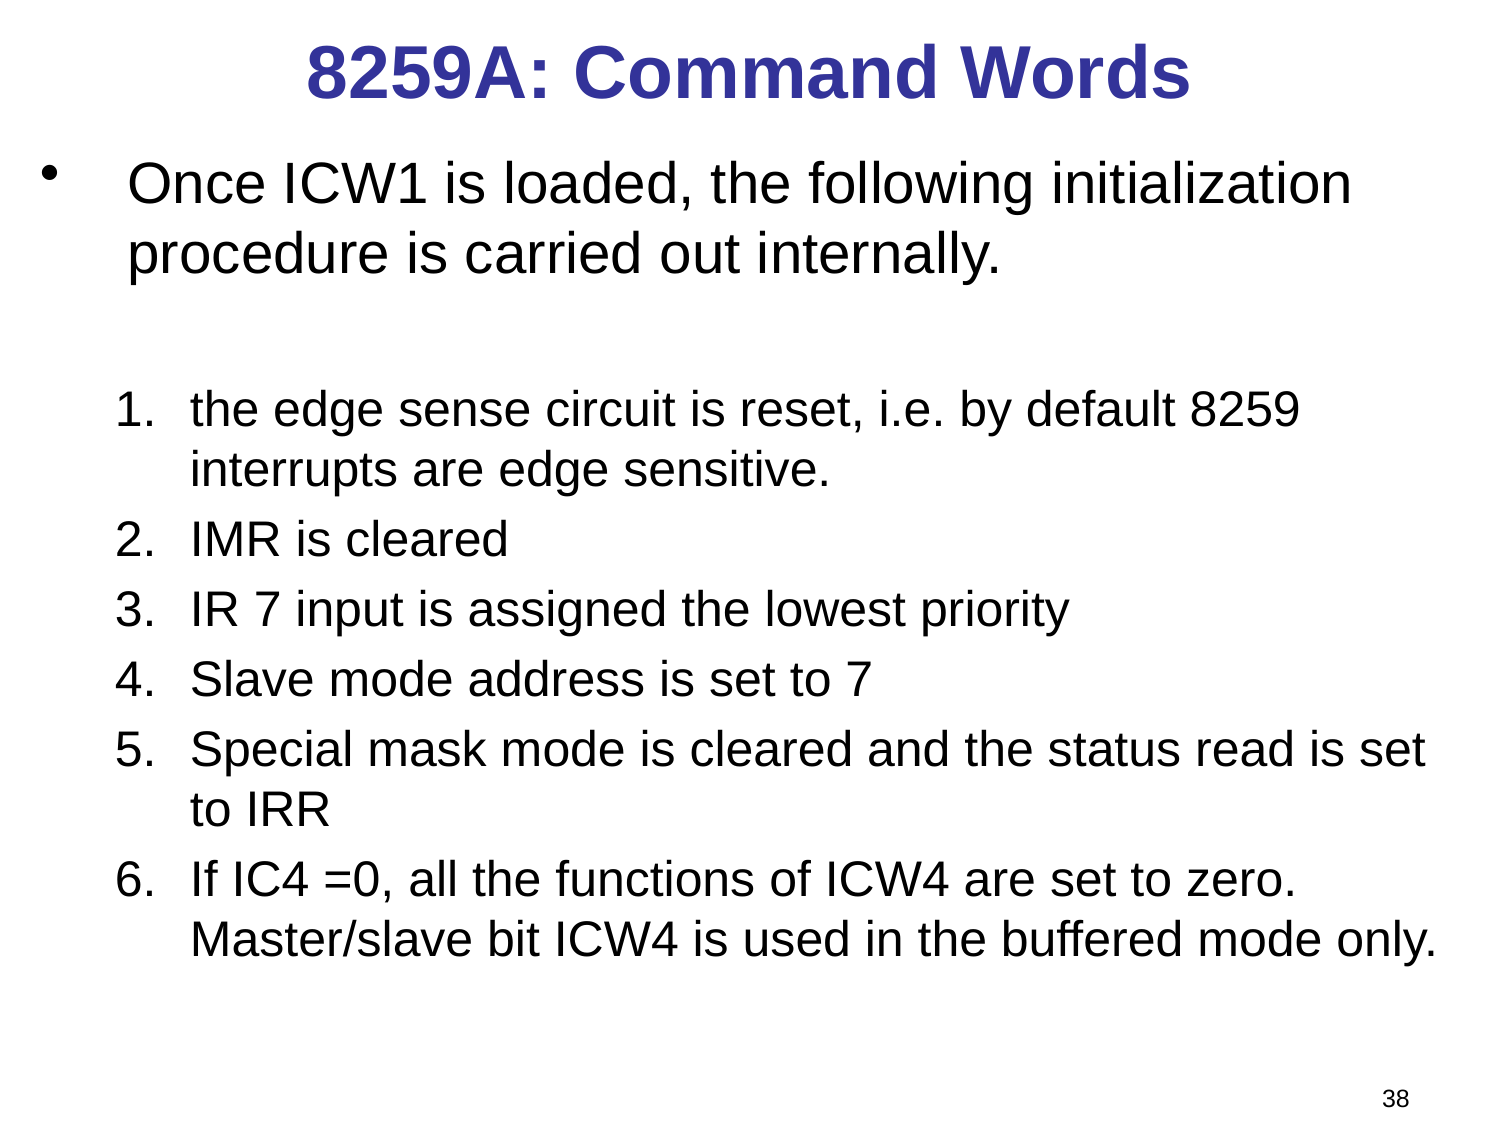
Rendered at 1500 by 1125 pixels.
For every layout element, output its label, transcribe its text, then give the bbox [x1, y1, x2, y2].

slide_number 38 [1074, 1074, 1426, 1103]
title 8259A: Command Words [24, 12, 1476, 126]
list Once ICW1 is loaded, the following initialization procedure is carried out internally. the edge sense circuit is reset, i.e. by default 8259 interrupts are edge sensitive. IMR is cleared IR 7 input is assigned the lowest priority Slave mode address is set to 7 Special mask mode is cleared and the status read is set to IRR If IC4 =0, all the functions of ICW4 are set to zero. Master/slave bit ICW4 is used in the buffered mode only. [24, 137, 1476, 1051]
